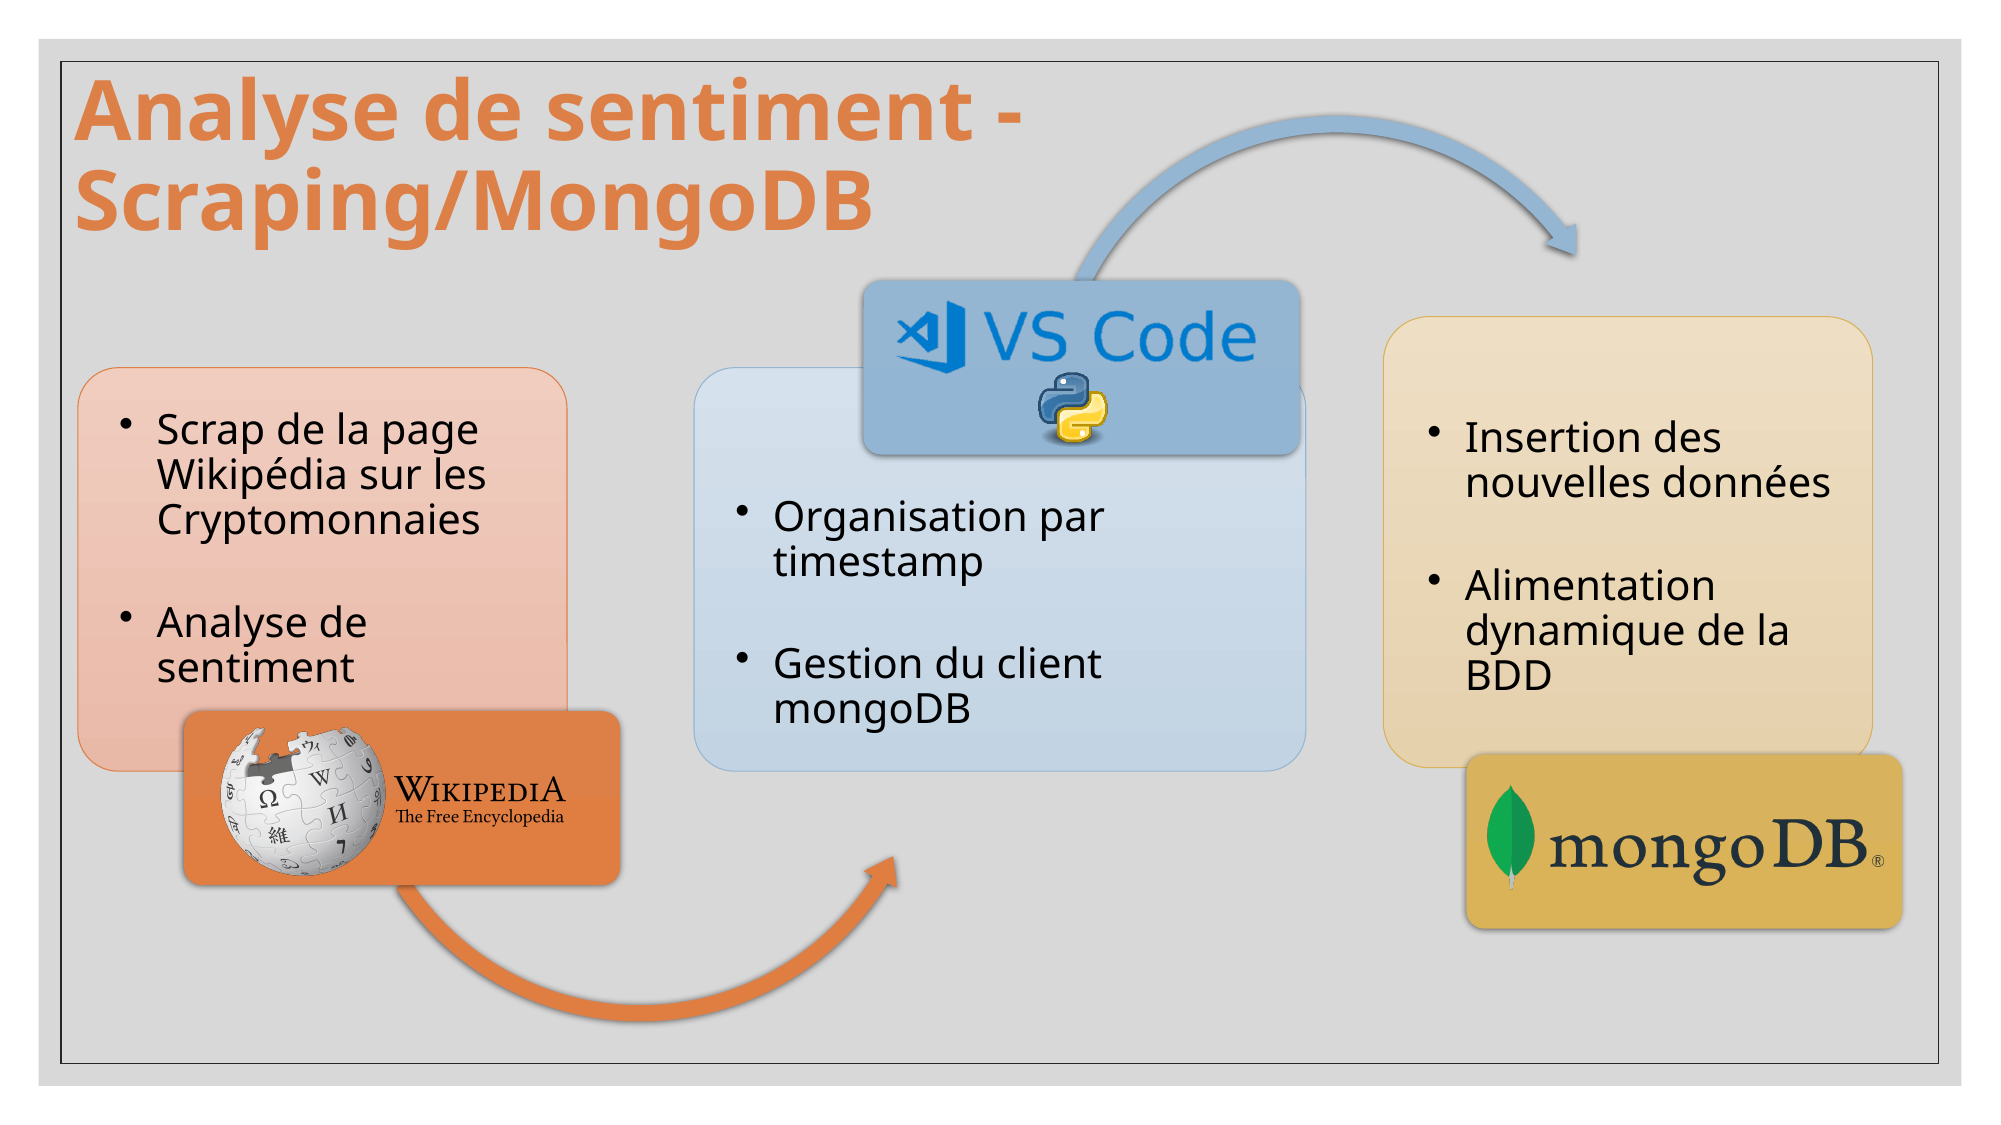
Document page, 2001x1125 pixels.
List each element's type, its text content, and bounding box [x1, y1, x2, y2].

picture [217, 697, 574, 898]
picture [1478, 629, 1893, 1044]
picture [884, 282, 1271, 449]
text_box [77, 46, 1923, 1093]
title Analyse de sentiment - Scraping/MongoDB [59, 46, 71, 272]
